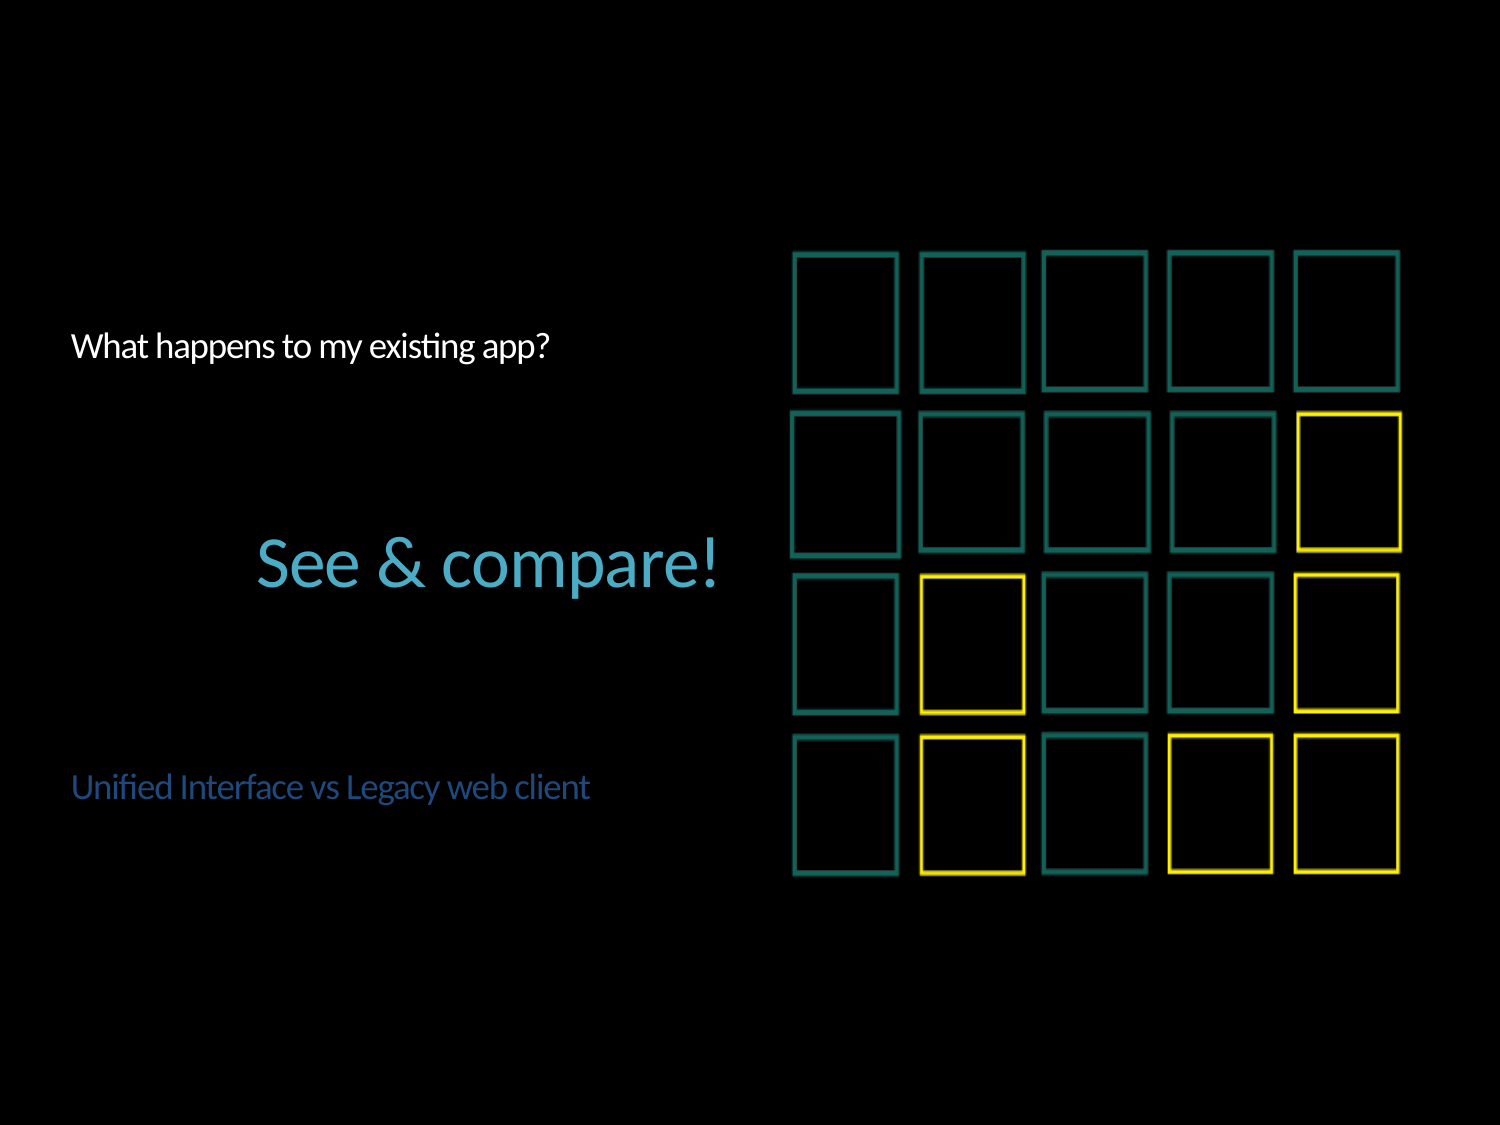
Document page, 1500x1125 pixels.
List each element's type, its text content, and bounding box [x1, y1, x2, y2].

picture [750, 101, 1442, 1024]
text_box What happens to my existing app? Unified Interface vs Legacy web client [56, 313, 1159, 865]
